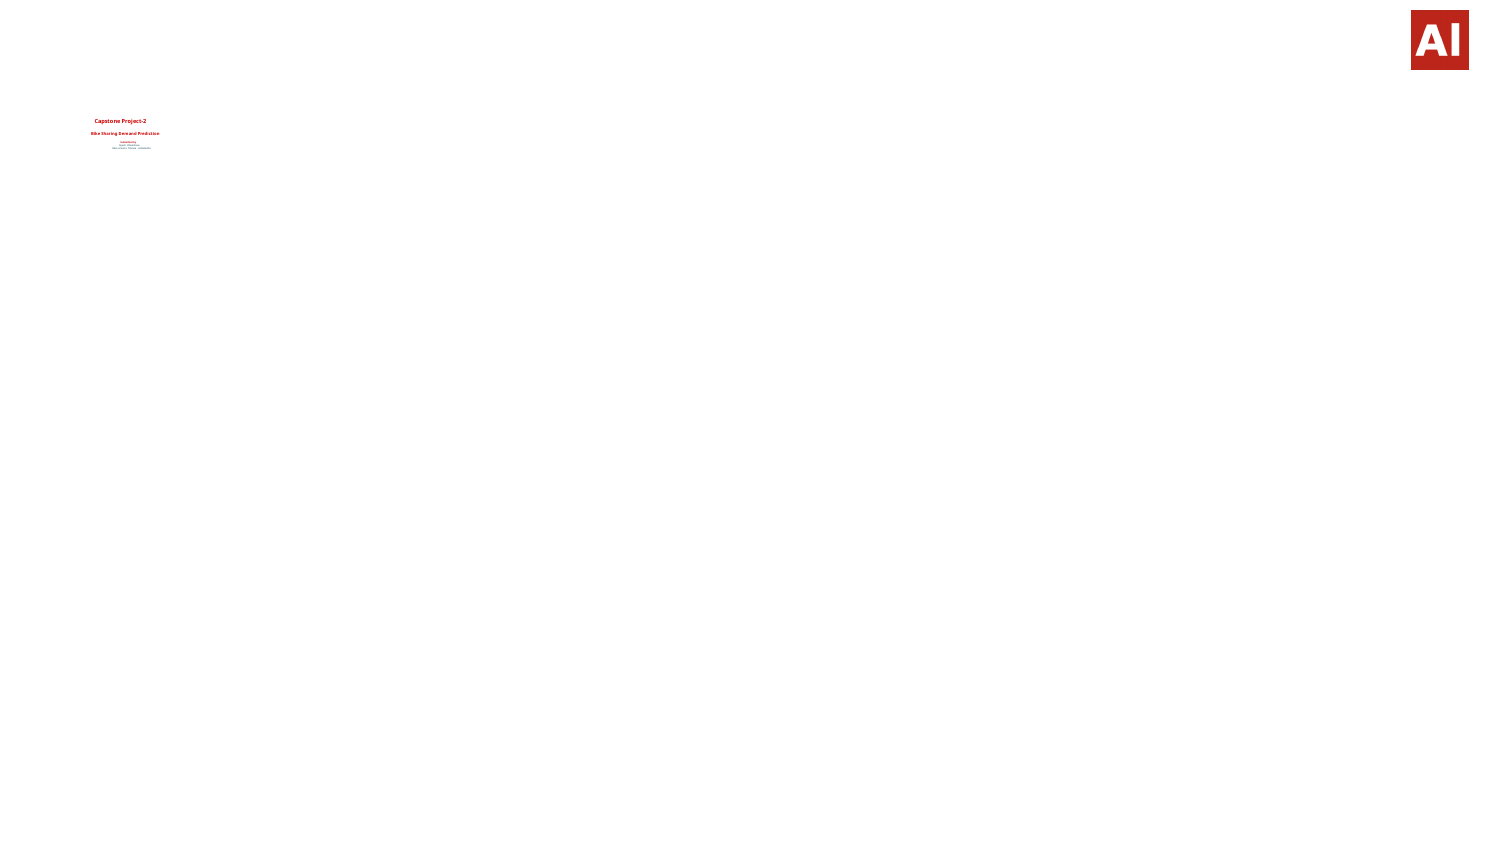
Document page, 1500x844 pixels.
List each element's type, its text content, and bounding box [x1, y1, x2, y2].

title Capstone Project-2 Bike Sharing Demand Prediction Submitted by Ayush shrivastava Data science Trainee , Almabetter [75, 103, 1438, 169]
picture [1411, 10, 1469, 70]
